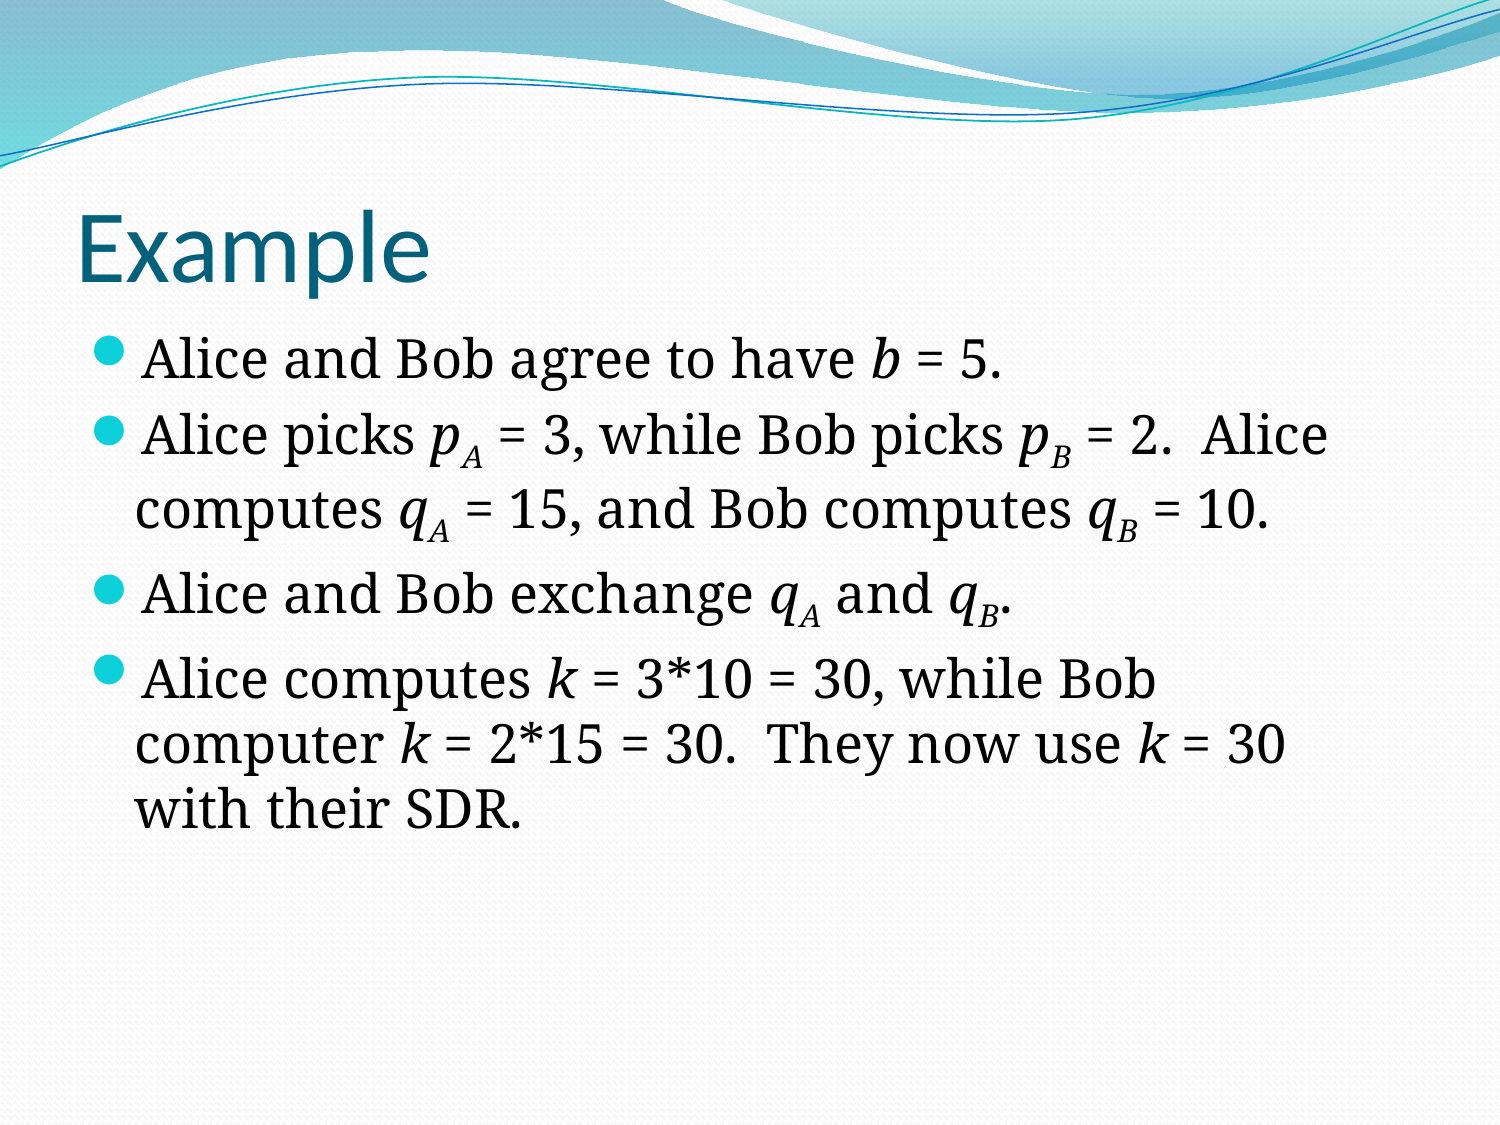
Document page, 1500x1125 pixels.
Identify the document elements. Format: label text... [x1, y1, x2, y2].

title Example [75, 115, 1425, 303]
list Alice and Bob agree to have b = 5. Alice picks pA = 3, while Bob picks pB = 2. Alice computes qA = 15, and Bob computes qB = 10. Alice and Bob exchange qA and qB. Alice computes k = 3*10 = 30, while Bob computer k = 2*15 = 30. They now use k = 30 with their SDR. [75, 317, 1425, 1038]
